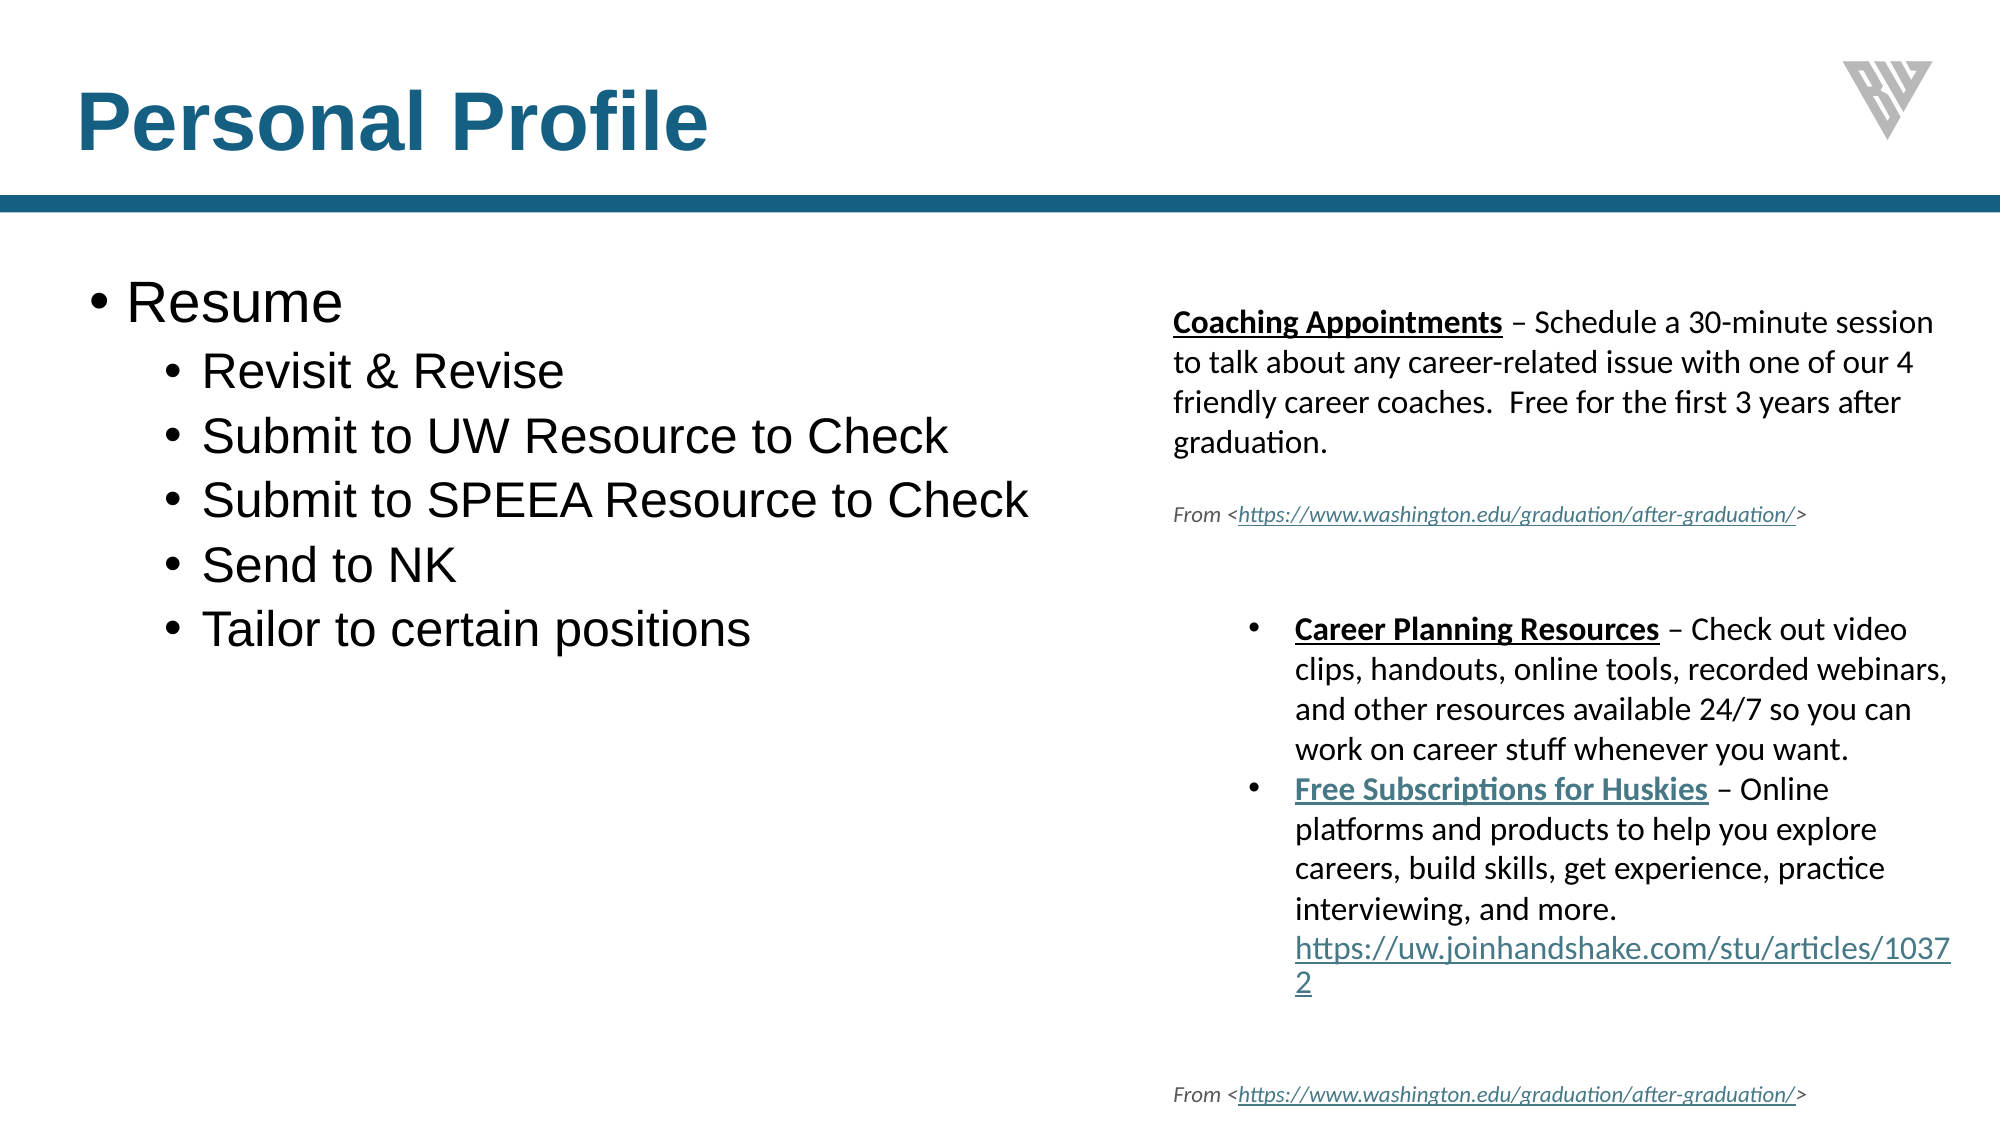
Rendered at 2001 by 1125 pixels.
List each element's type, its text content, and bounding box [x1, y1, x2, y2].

list Resume Revisit & Revise Submit to UW Resource to Check Submit to SPEEA Resource to Check Send to NK Tailor to certain positions [74, 265, 1863, 1014]
picture [1839, 57, 1935, 144]
text_box [0, 194, 2000, 214]
title Personal Profile [61, 34, 1863, 194]
text_box Coaching Appointments – Schedule a 30-minute session to talk about any career-related issue with one of our 4 friendly career coaches. Free for the first 3 years after graduation. From <https://www.washington.edu/graduation/after-graduation/> Career Planning Resources – Check out video clips, handouts, online tools, recorded webinars, and other resources available 24/7 so you can work on career stuff whenever you want. Free Subscriptions for Huskies – Online platforms and products to help you explore careers, build skills, get experience, practice interviewing, and more. https://uw.joinhandshake.com/stu/articles/10372 From <https://www.washington.edu/graduation/after-graduation/> [1158, 292, 1979, 1125]
